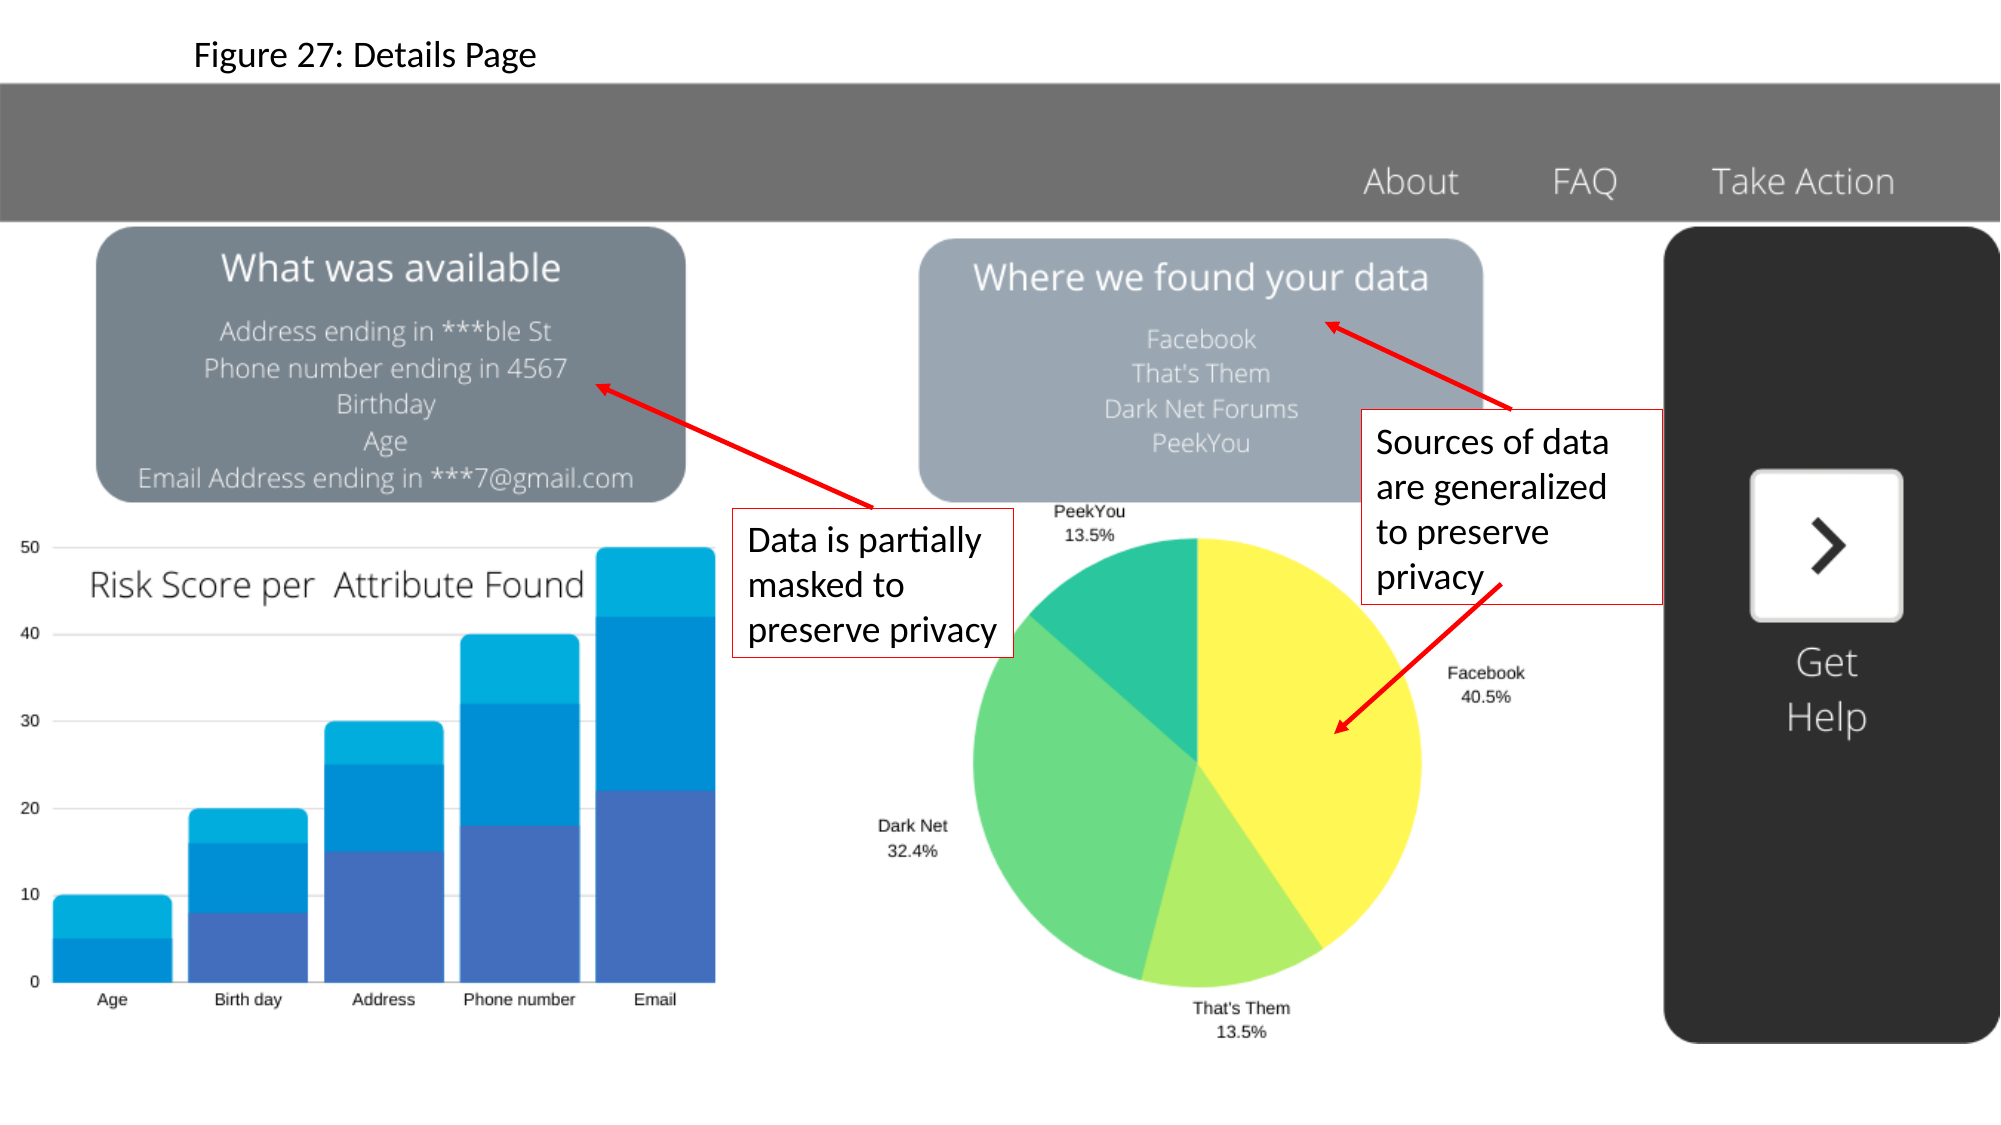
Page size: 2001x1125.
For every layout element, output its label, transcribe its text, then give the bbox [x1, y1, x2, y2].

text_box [595, 384, 873, 509]
text_box Figure 27: Details Page [179, 22, 596, 80]
picture [0, 80, 2000, 1044]
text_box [1324, 321, 1512, 410]
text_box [1333, 583, 1502, 735]
